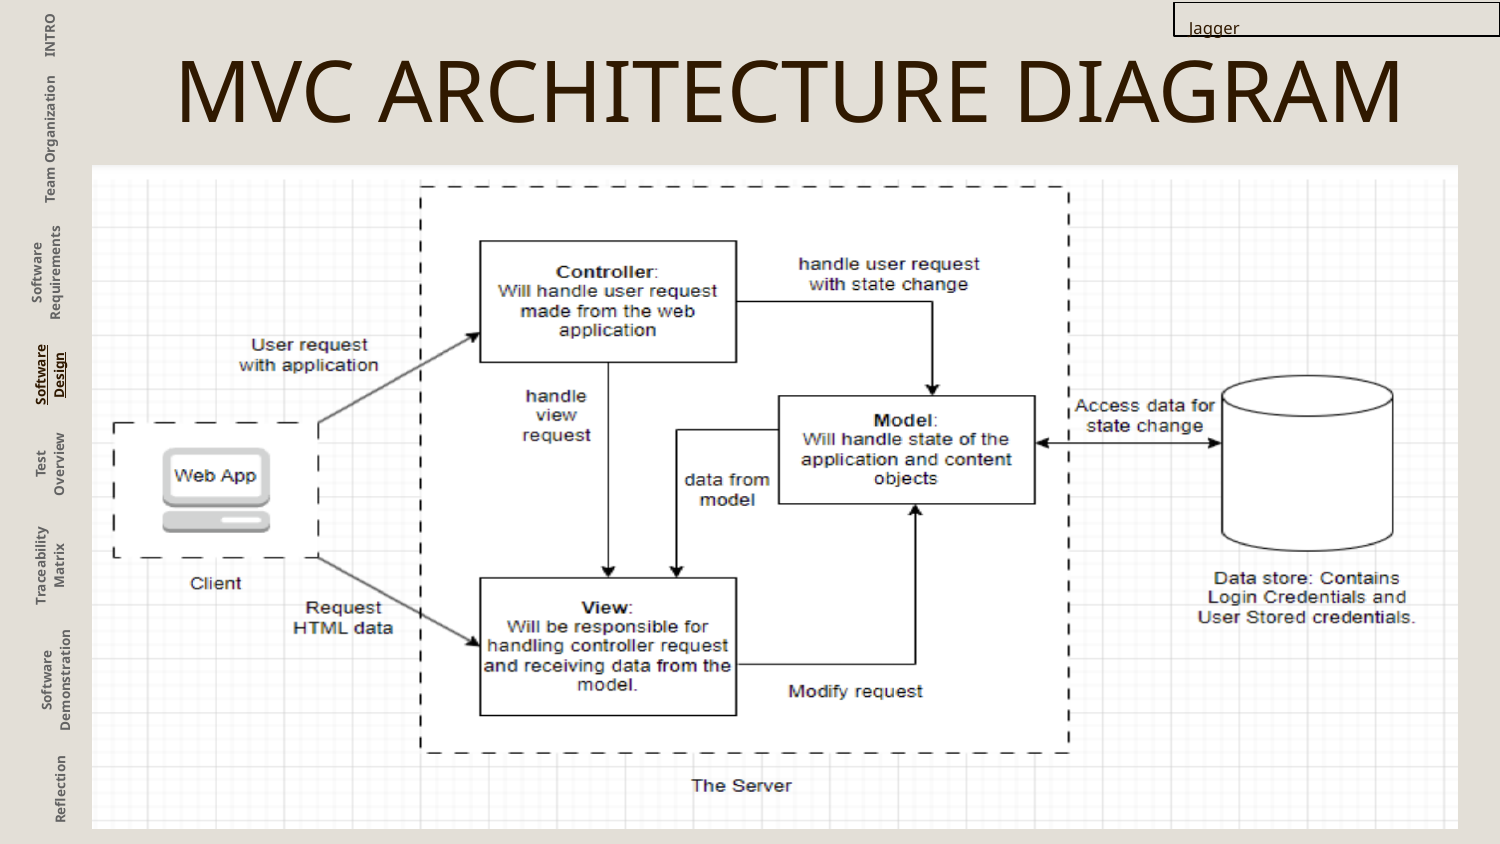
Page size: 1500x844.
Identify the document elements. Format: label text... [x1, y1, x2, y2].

text_box Jagger [1173, 2, 1500, 37]
subtitle Reflection [34, 728, 82, 844]
subtitle INTRO [23, 0, 71, 98]
subtitle Software Requirements [10, 205, 58, 341]
subtitle Team Organization [23, 98, 71, 238]
subtitle Software Demonstration [20, 602, 68, 759]
title MVC ARCHITECTURE DIAGRAM [101, 42, 1480, 166]
subtitle Traceability Matrix [14, 526, 62, 634]
subtitle Software Design [14, 313, 62, 437]
subtitle Test Overview [14, 437, 62, 526]
picture [92, 165, 1458, 830]
